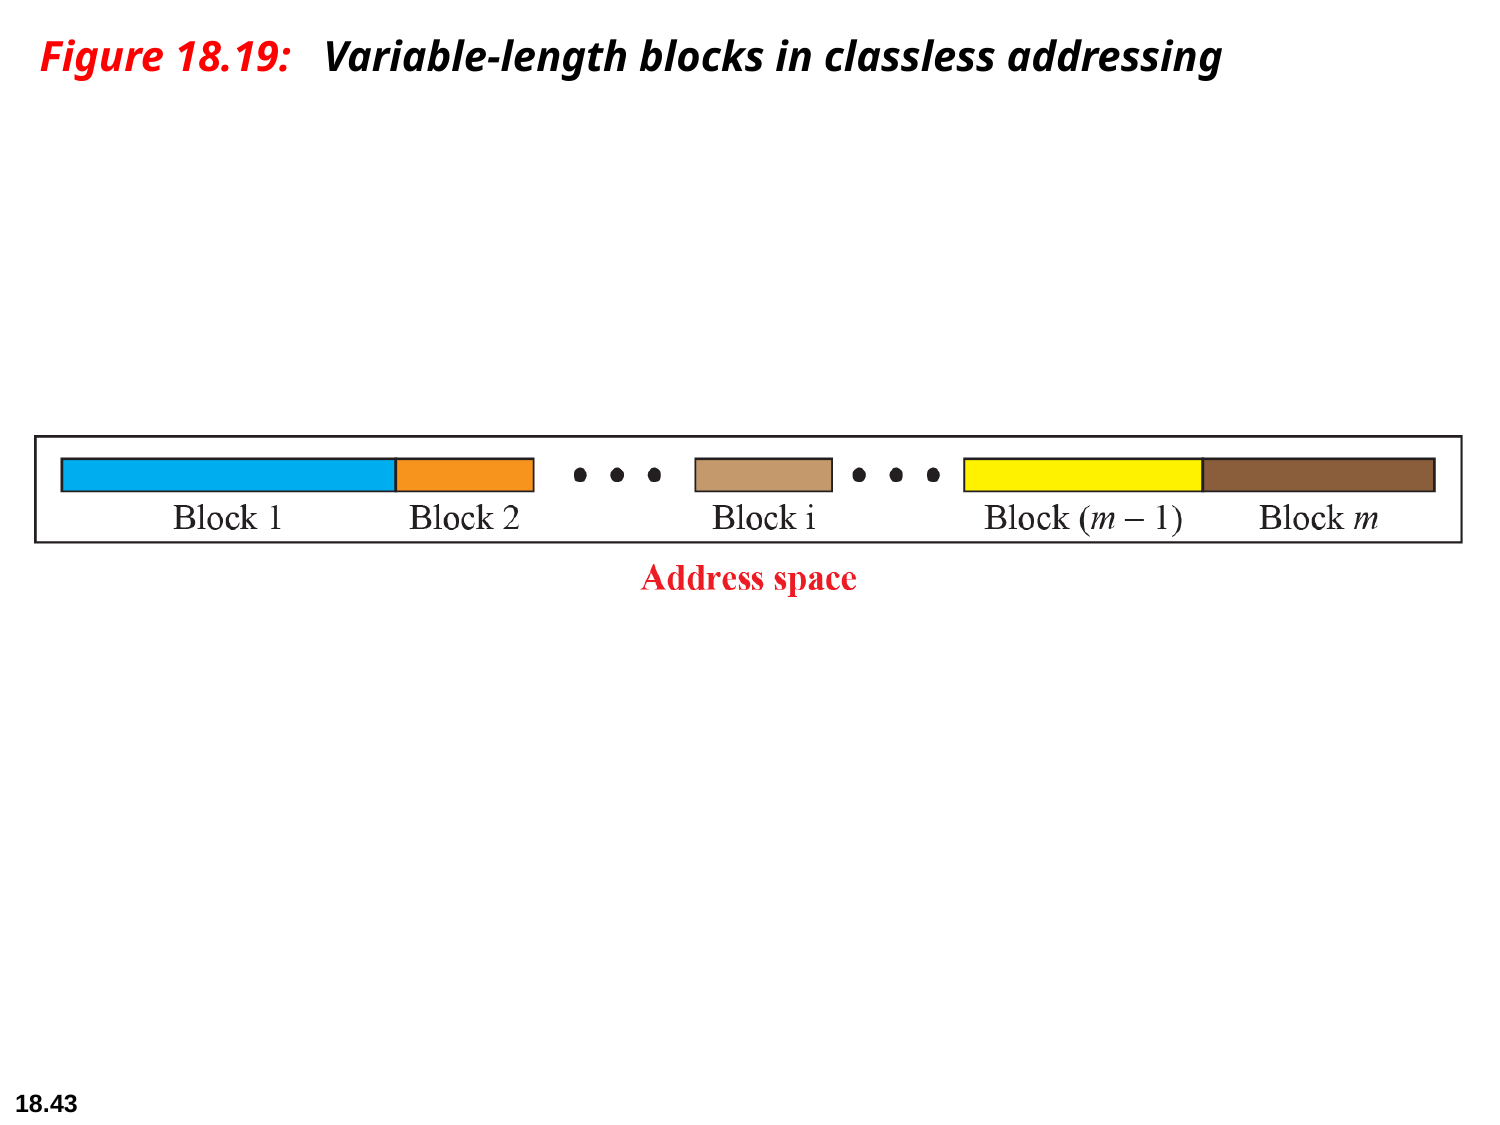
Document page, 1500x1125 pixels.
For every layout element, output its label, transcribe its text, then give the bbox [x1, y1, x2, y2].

picture [34, 435, 1463, 601]
text_box Figure 18.19: Variable-length blocks in classless addressing [24, 22, 1363, 87]
slide_number 18.43 [0, 1049, 313, 1125]
